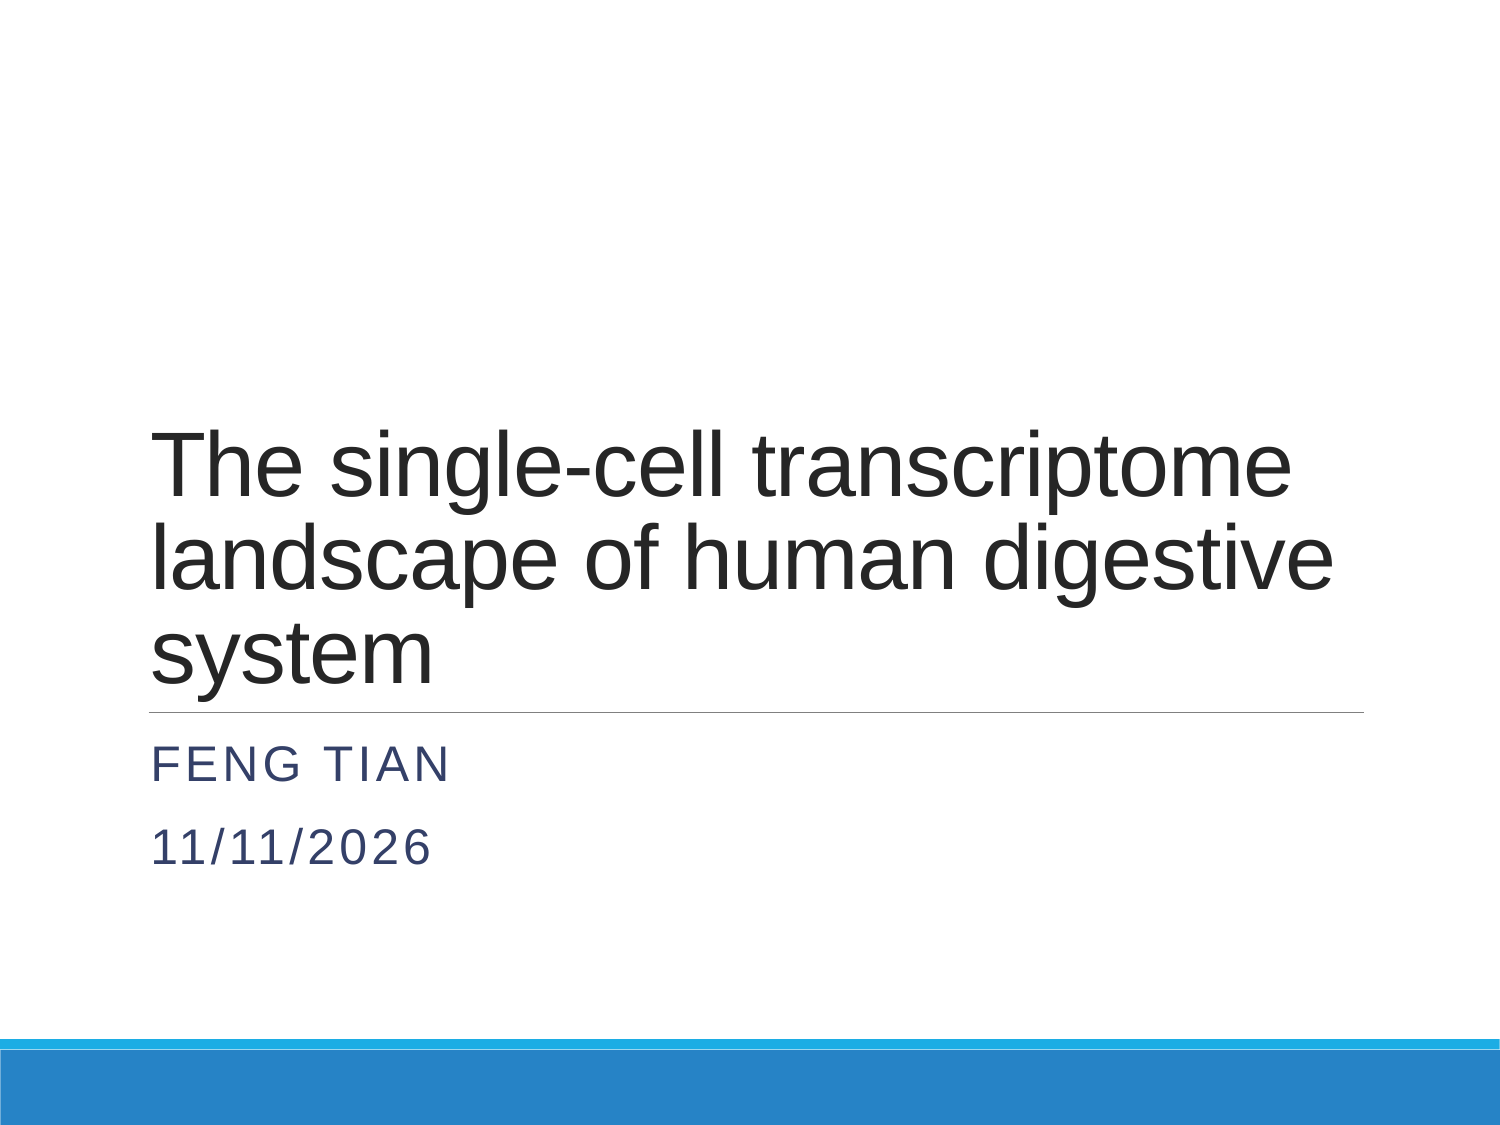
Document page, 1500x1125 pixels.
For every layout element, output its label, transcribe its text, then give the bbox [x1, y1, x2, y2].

subtitle Feng Tian 1/23/2019 [135, 730, 1373, 919]
title The single-cell transcriptome landscape of human digestive system [135, 124, 1373, 710]
